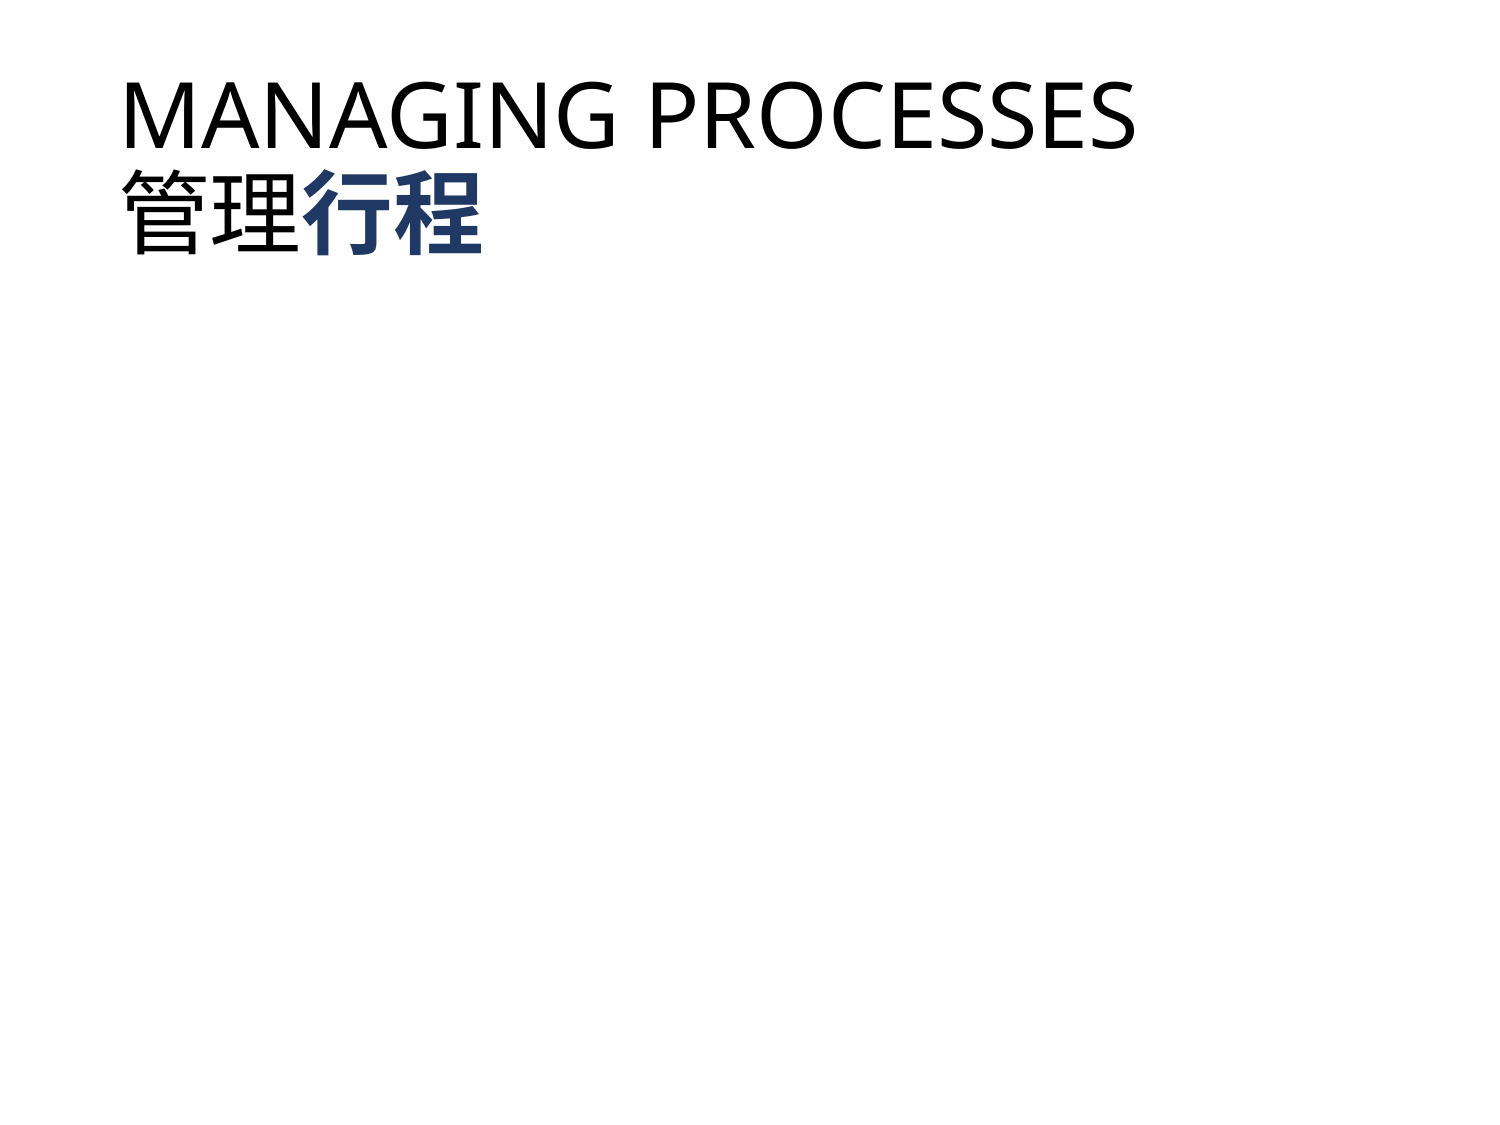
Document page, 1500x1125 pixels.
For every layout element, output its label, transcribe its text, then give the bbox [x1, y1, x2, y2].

title MANAGING PROCESSES 管理行程 [103, 59, 1397, 278]
